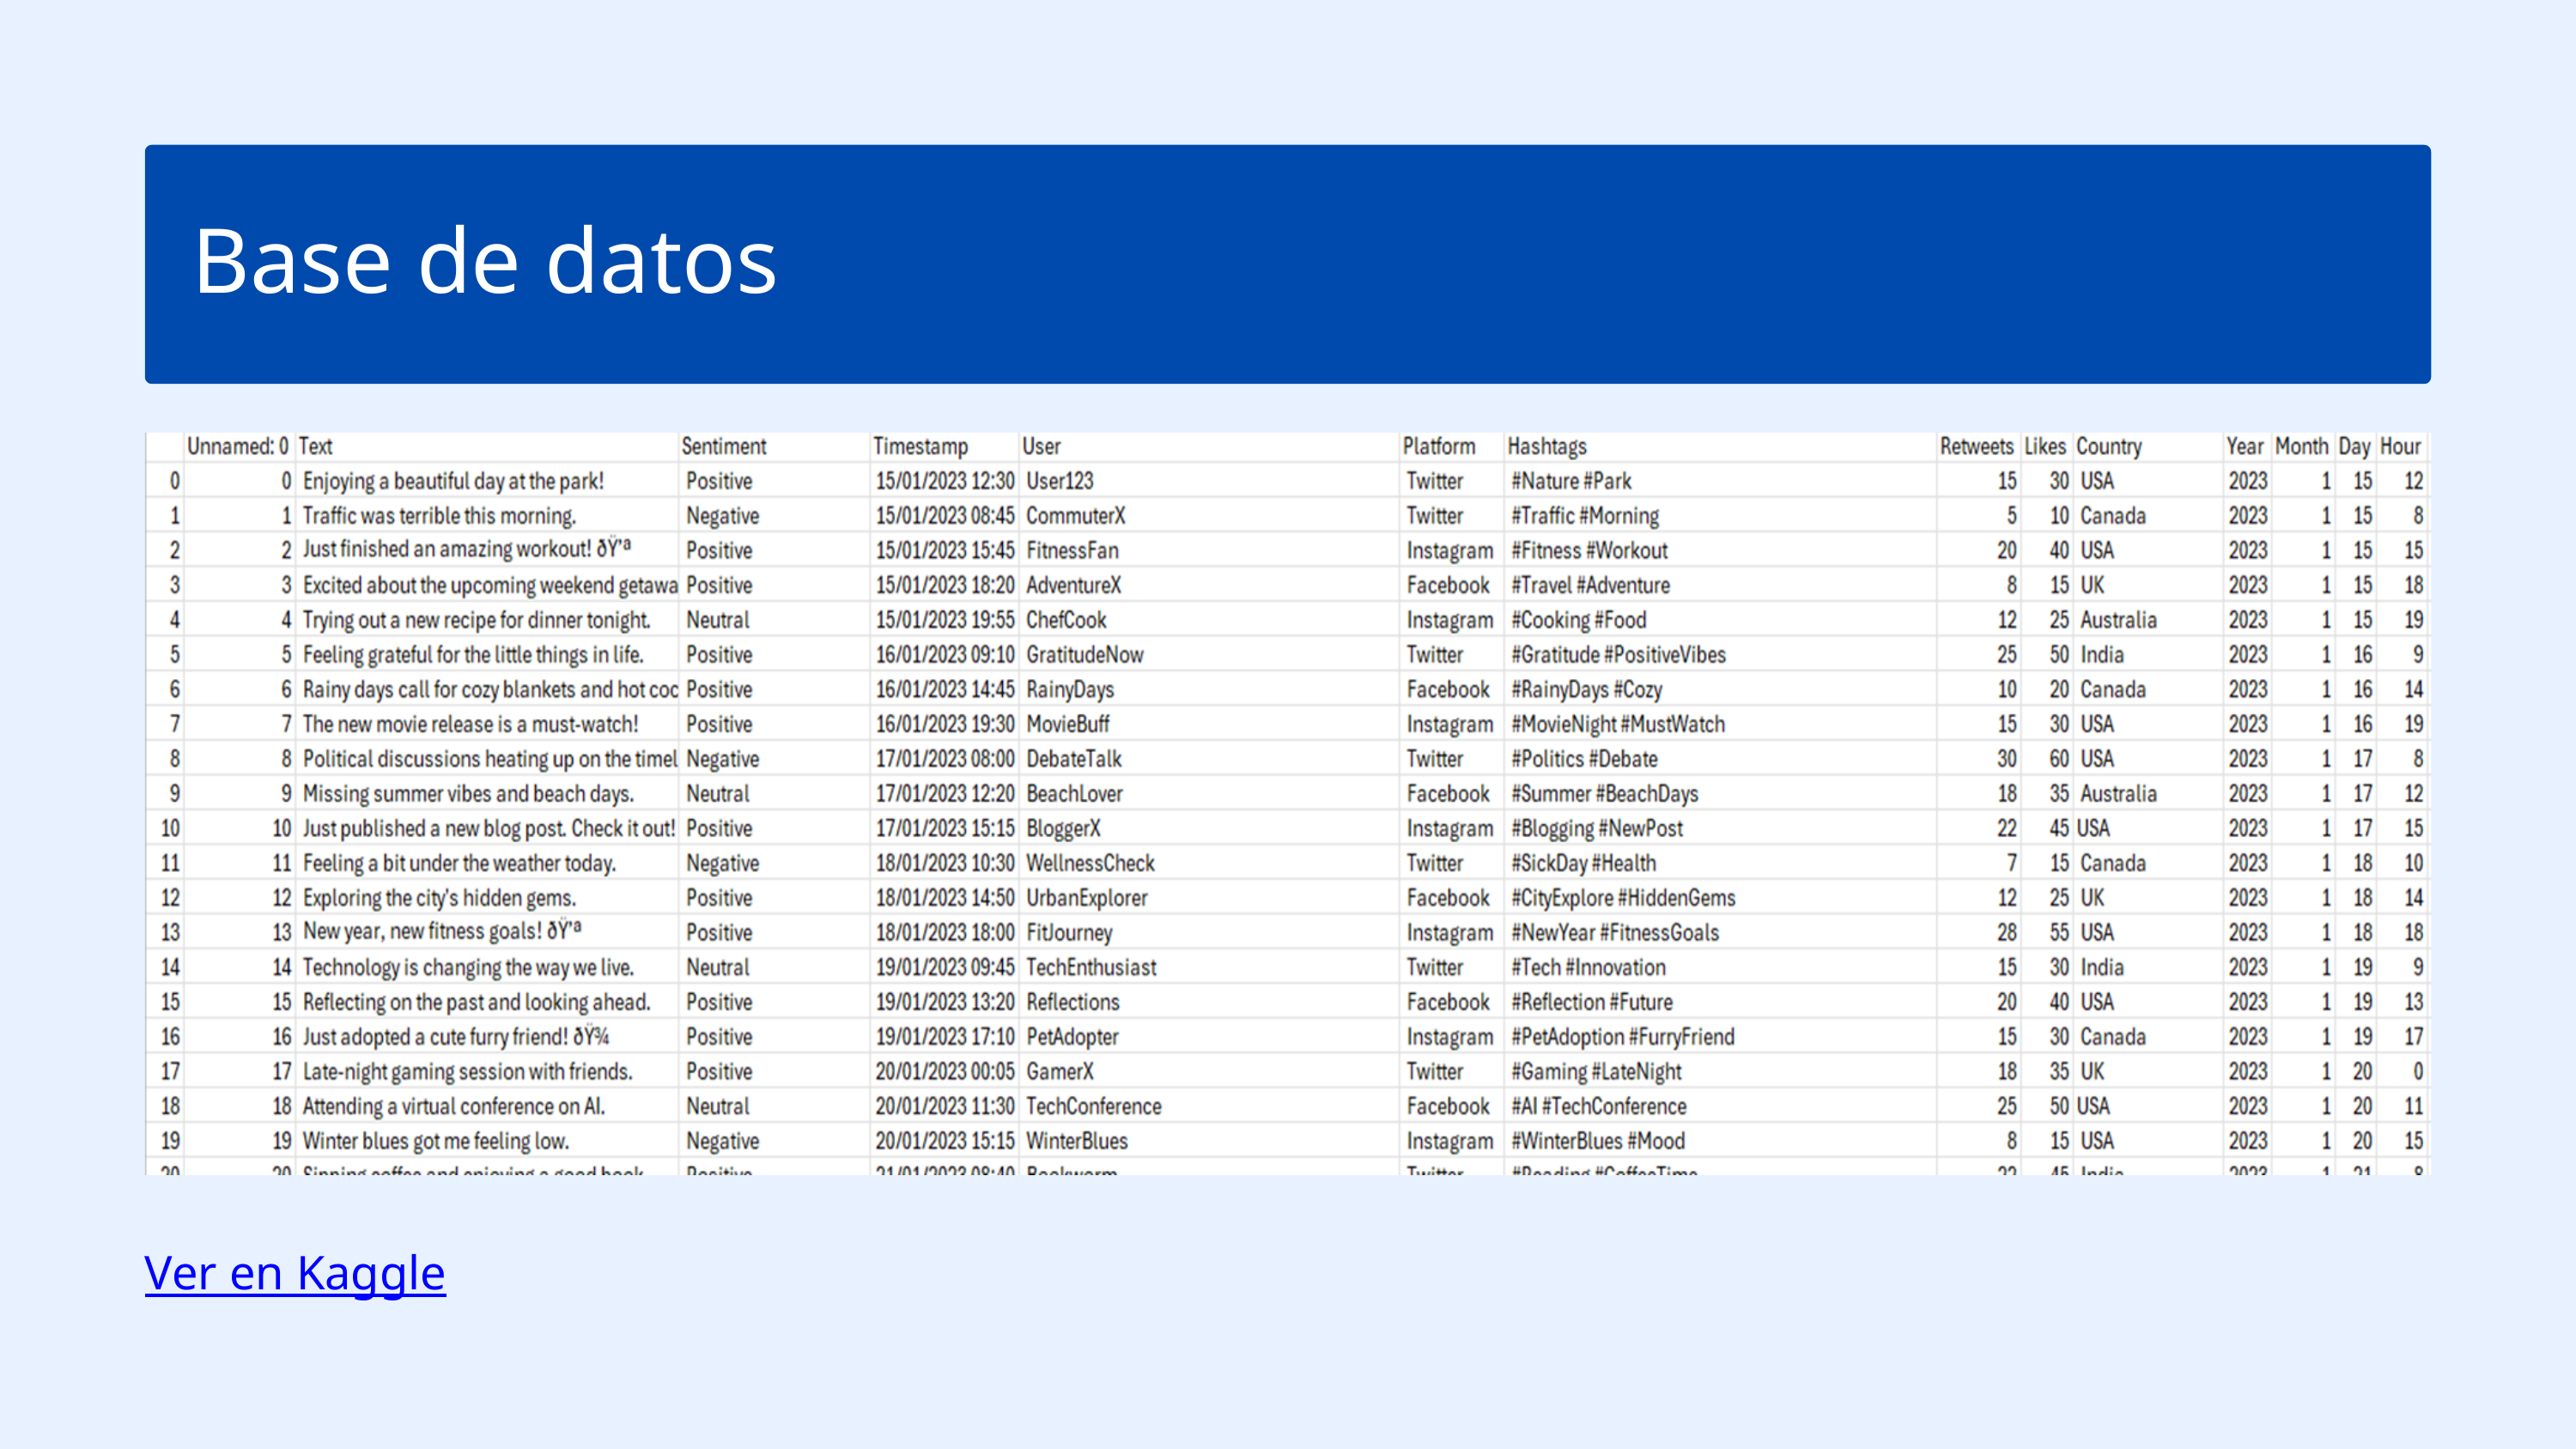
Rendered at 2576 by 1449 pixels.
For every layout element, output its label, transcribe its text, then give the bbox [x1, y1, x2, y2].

text_box Ver en Kaggle [144, 1246, 1914, 1367]
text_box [144, 144, 2432, 385]
text_box [144, 433, 2432, 1175]
